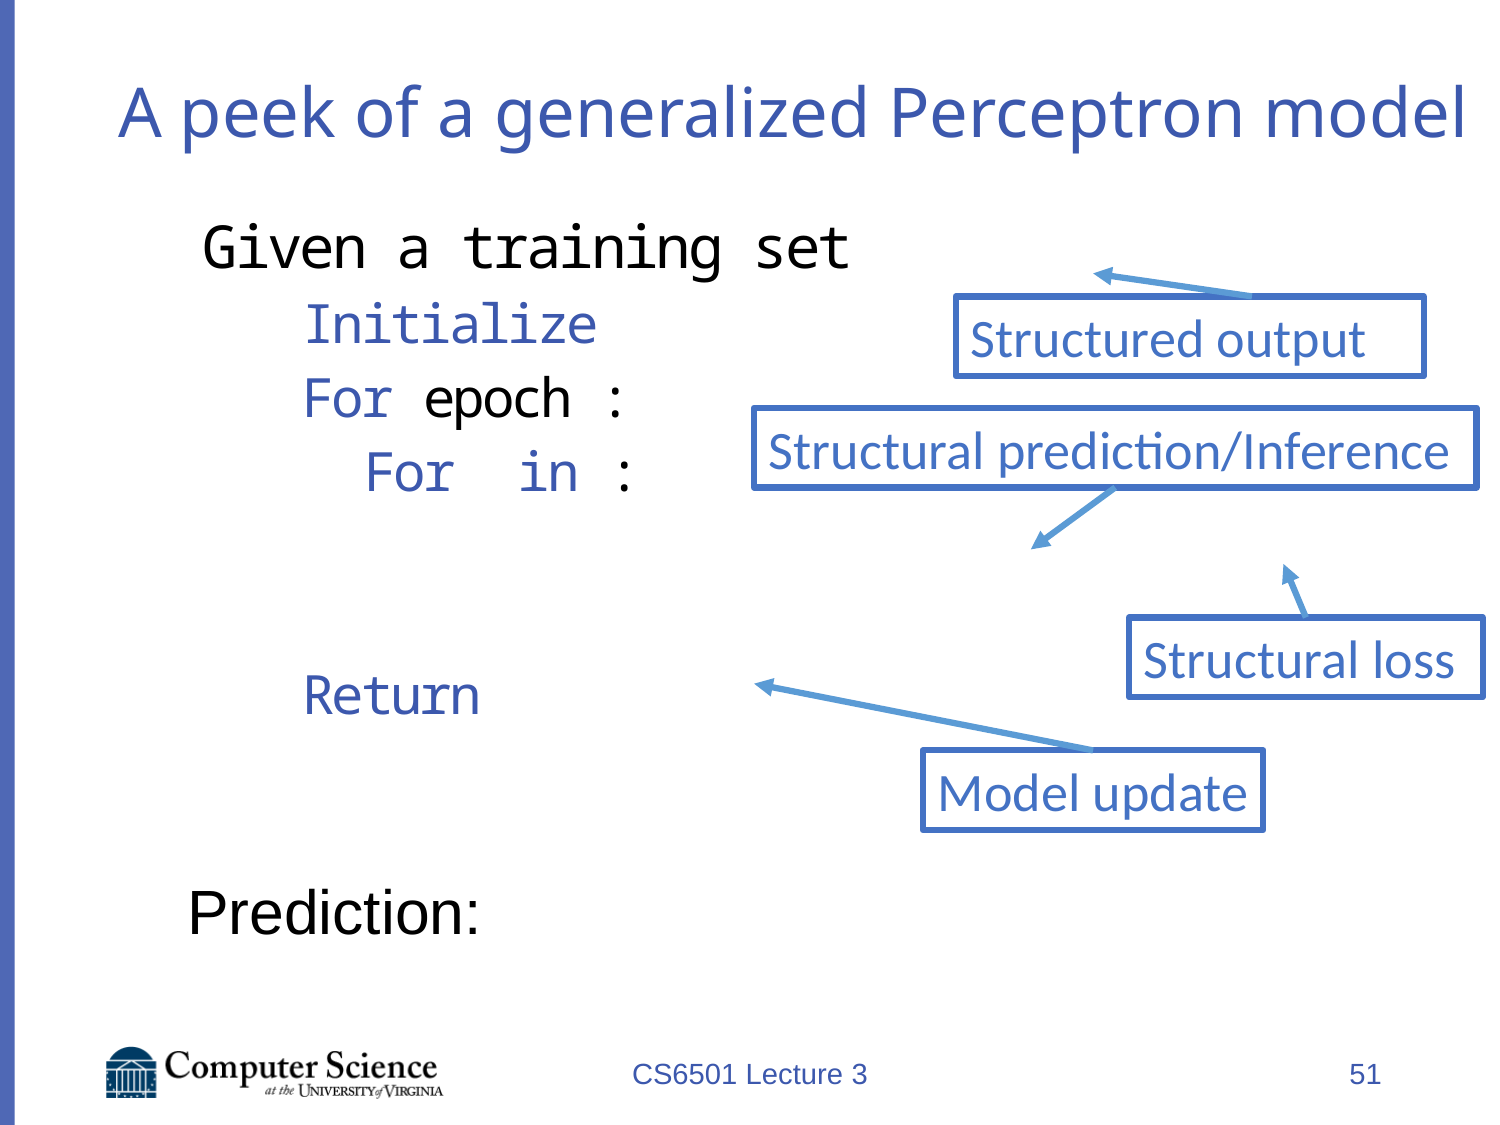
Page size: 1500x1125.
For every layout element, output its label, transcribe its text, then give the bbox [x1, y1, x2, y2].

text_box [1030, 488, 1116, 550]
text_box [754, 683, 1094, 751]
title A peek of a generalized Perceptron model [103, 59, 1500, 171]
text_box Structural prediction/Inference [754, 407, 1477, 488]
text_box Model update [922, 750, 1264, 831]
picture [103, 1045, 450, 1099]
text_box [1283, 563, 1306, 618]
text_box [1093, 273, 1252, 297]
text_box Structured output [955, 296, 1424, 377]
text_box Structural loss [1129, 617, 1483, 698]
slide_number 51 [1059, 1042, 1397, 1103]
footer CS6501 Lecture 3 [496, 1042, 1004, 1103]
